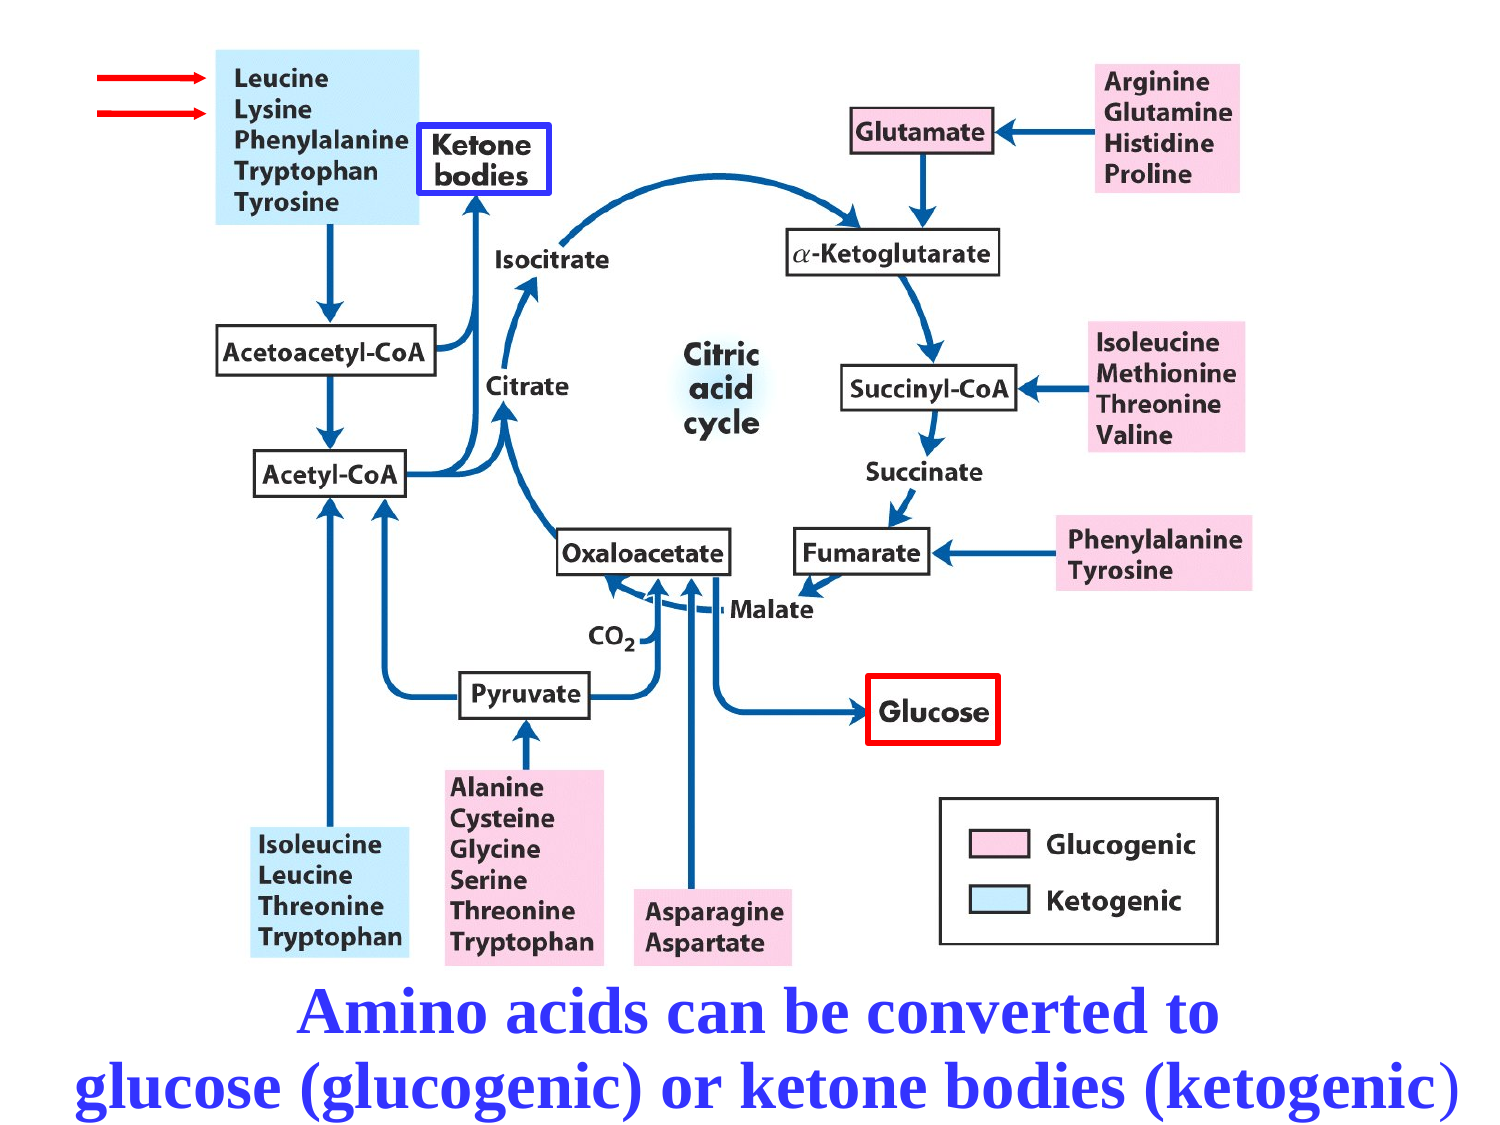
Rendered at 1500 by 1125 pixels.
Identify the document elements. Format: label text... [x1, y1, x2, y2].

text_box [100, 73, 201, 83]
text_box [100, 109, 201, 118]
picture [206, 42, 1259, 971]
text_box Amino acids can be converted to glucose (glucogenic) or ketone bodies (ketogenic) [17, 964, 1500, 1125]
